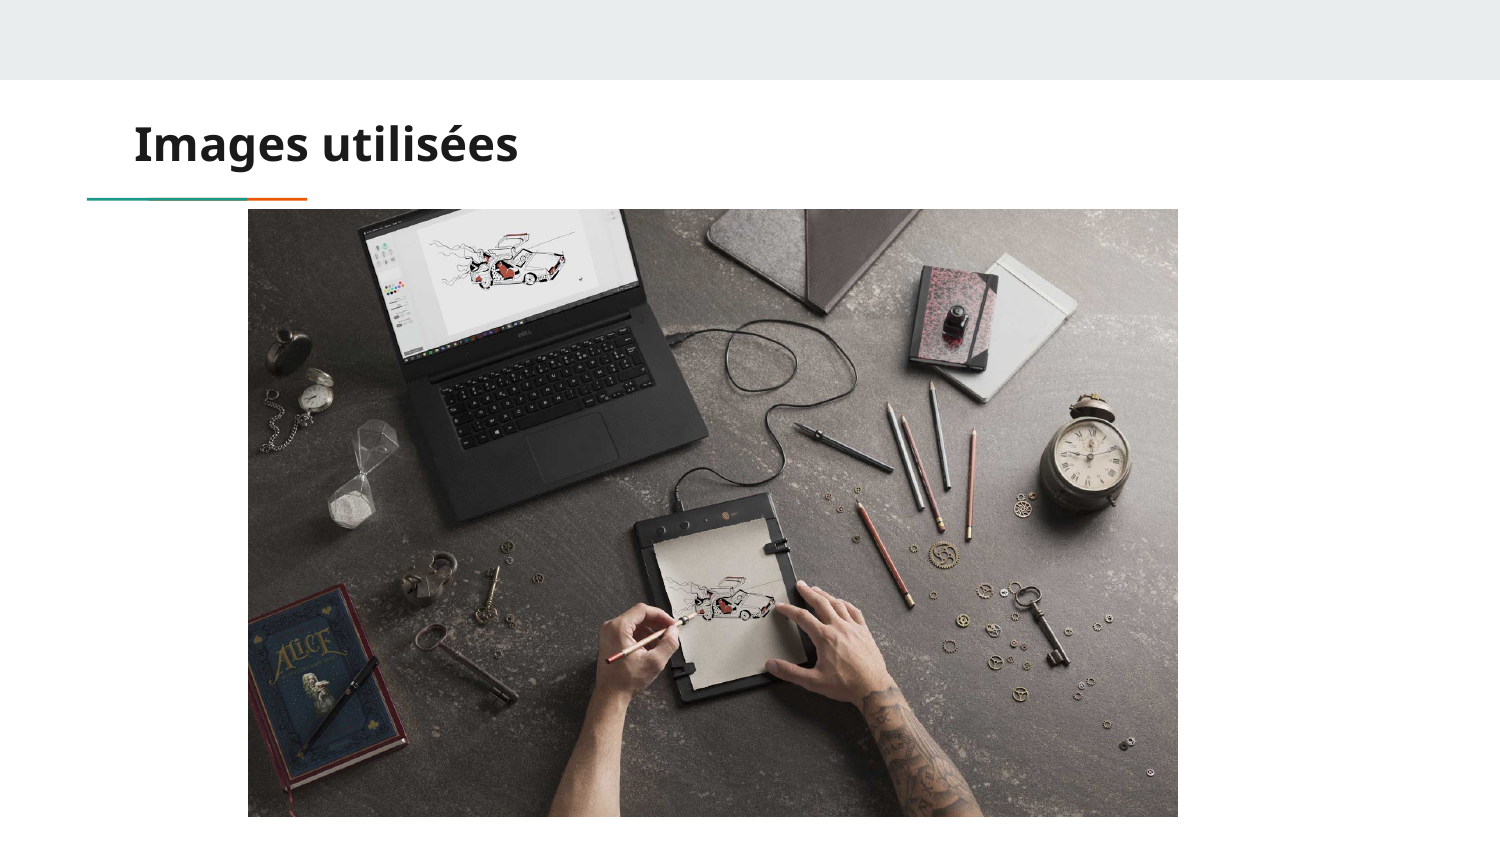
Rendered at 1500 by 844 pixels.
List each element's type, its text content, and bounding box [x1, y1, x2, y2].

title Images utilisées [119, 99, 555, 188]
picture [247, 209, 1178, 817]
